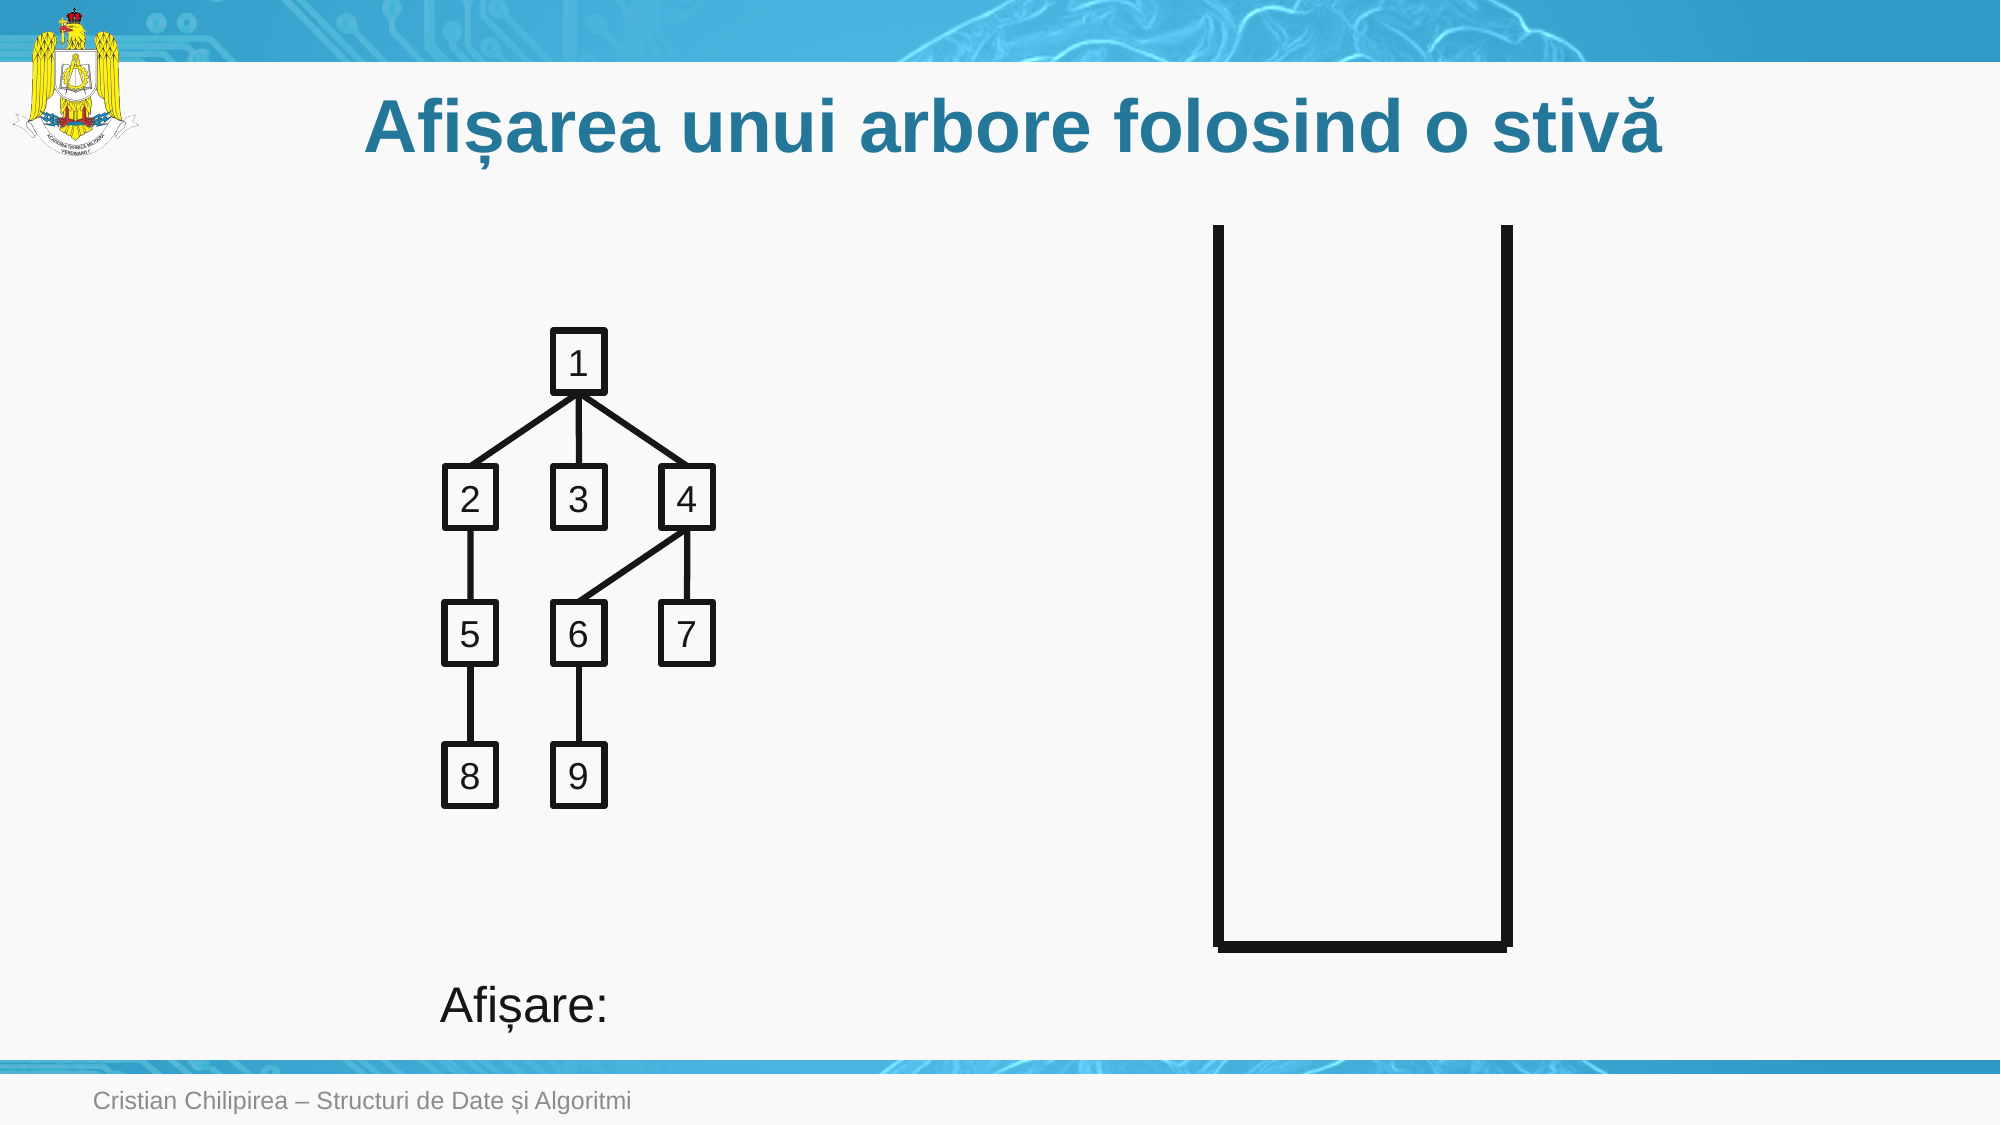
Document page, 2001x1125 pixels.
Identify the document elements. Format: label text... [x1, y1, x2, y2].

text_box 2 [444, 466, 497, 529]
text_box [470, 392, 578, 467]
text_box 7 [661, 601, 713, 664]
text_box 4 [661, 466, 713, 529]
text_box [578, 528, 688, 602]
title Afișarea unui arbore folosind o stivă [150, 76, 1876, 180]
text_box 3 [553, 467, 605, 529]
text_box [578, 392, 688, 467]
text_box 1 [552, 330, 605, 392]
text_box 9 [552, 743, 605, 806]
text_box 8 [444, 743, 497, 806]
text_box 6 [552, 601, 605, 664]
picture [0, 1060, 2000, 1074]
picture [0, 0, 2000, 156]
footer Cristian Chilipirea – Structuri de Date și Algoritmi [77, 1073, 1338, 1125]
text_box Afișare: [425, 965, 625, 1041]
text_box 5 [444, 601, 497, 664]
